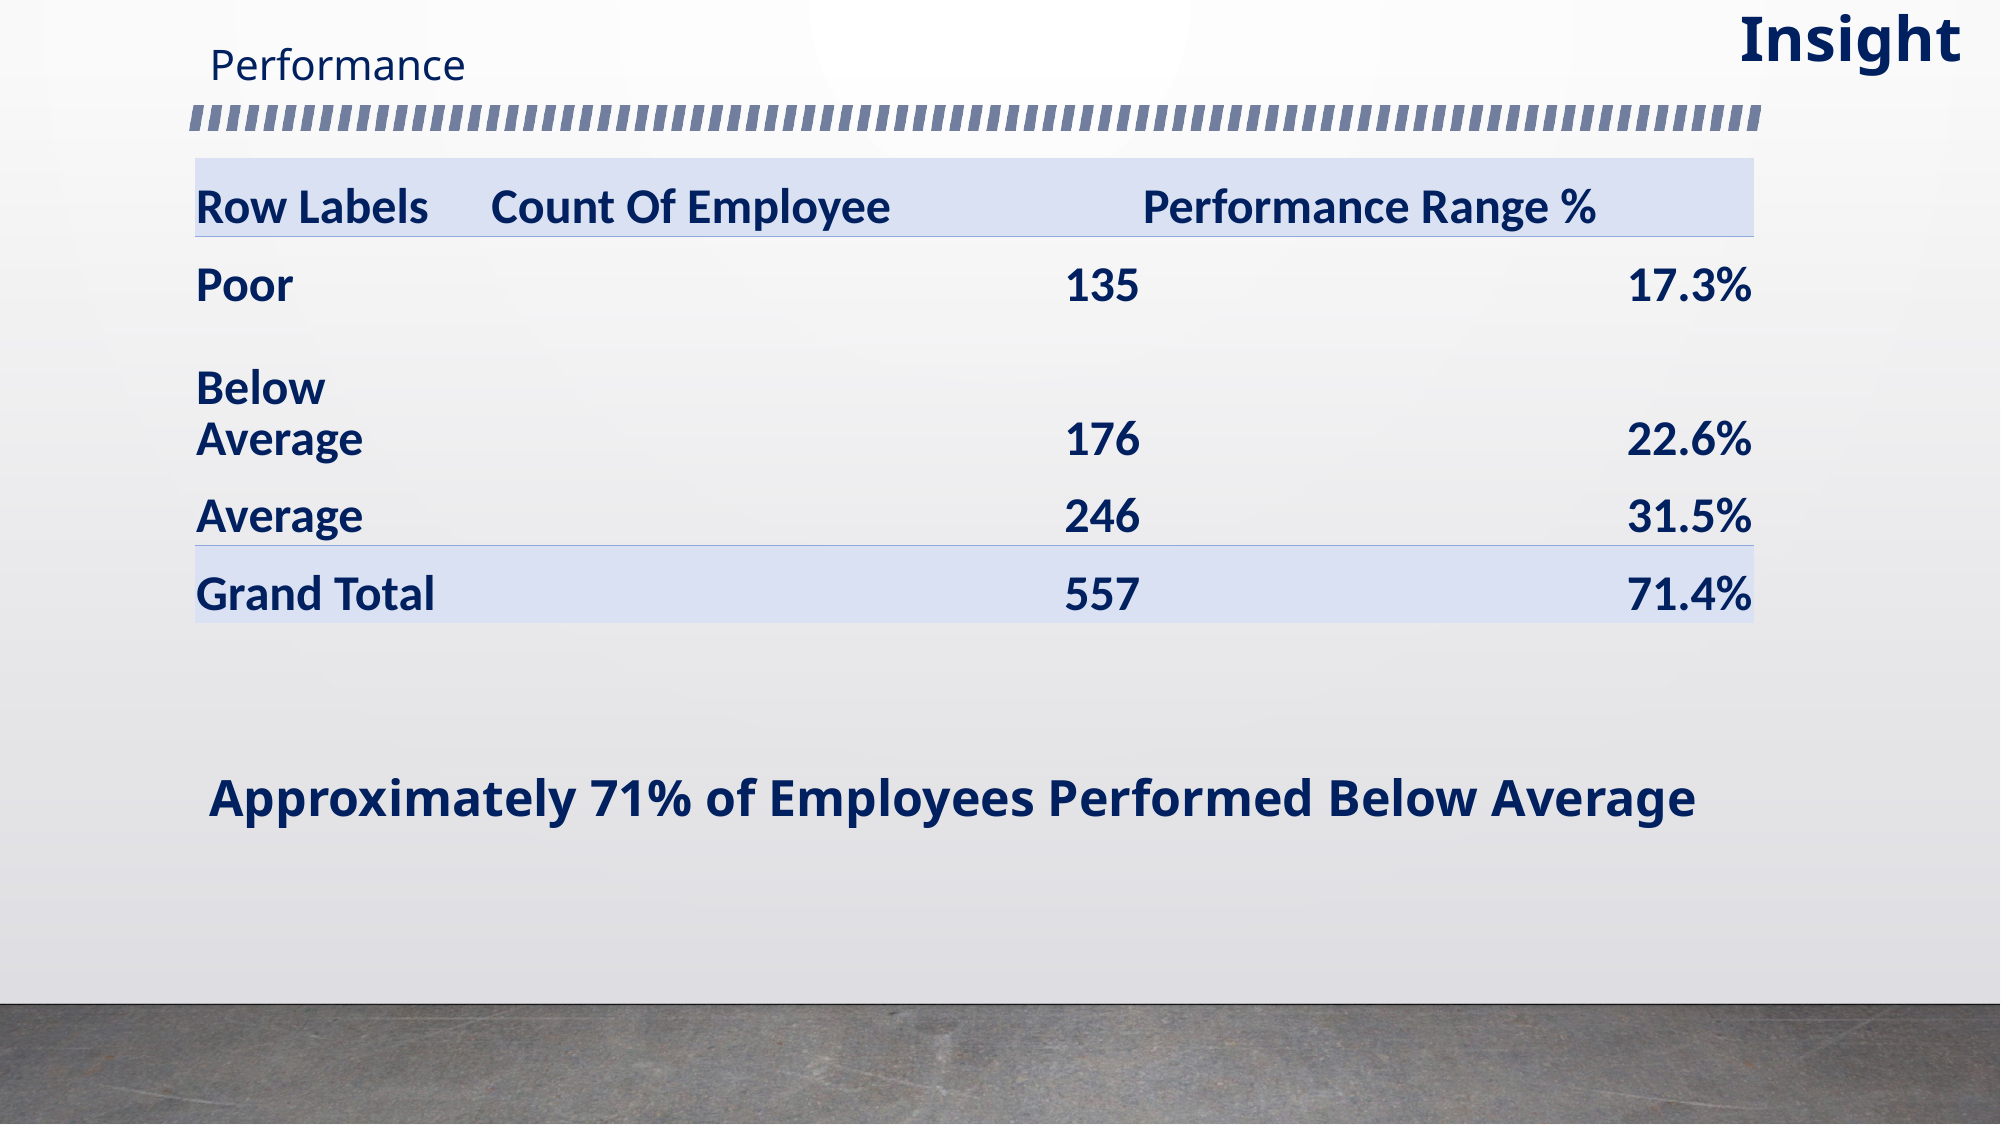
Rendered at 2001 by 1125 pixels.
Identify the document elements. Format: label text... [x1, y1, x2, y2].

table_cell 557 [490, 546, 1142, 623]
table_cell 71.4% [1142, 546, 1754, 623]
table_cell 31.5% [1142, 467, 1754, 545]
picture [0, 1004, 2000, 1124]
table_header Count Of Employee [490, 158, 1142, 236]
table_cell 246 [490, 467, 1142, 545]
table_cell 176 [490, 314, 1142, 467]
table_header Performance Range % [1142, 158, 1754, 236]
table_header Row Labels [195, 158, 490, 236]
table_cell 135 [490, 237, 1142, 314]
table_cell Poor [195, 237, 490, 314]
table_cell Below Average [195, 314, 490, 467]
table_cell Grand Total [195, 546, 490, 623]
table_cell 22.6% [1142, 314, 1754, 467]
table_cell Average [195, 467, 490, 545]
text_box Approximately 71% of Employees Performed Below Average [194, 759, 1775, 834]
table_cell 17.3% [1142, 237, 1754, 314]
title Performance [194, 36, 896, 97]
text_box Insight [1725, 0, 2000, 86]
